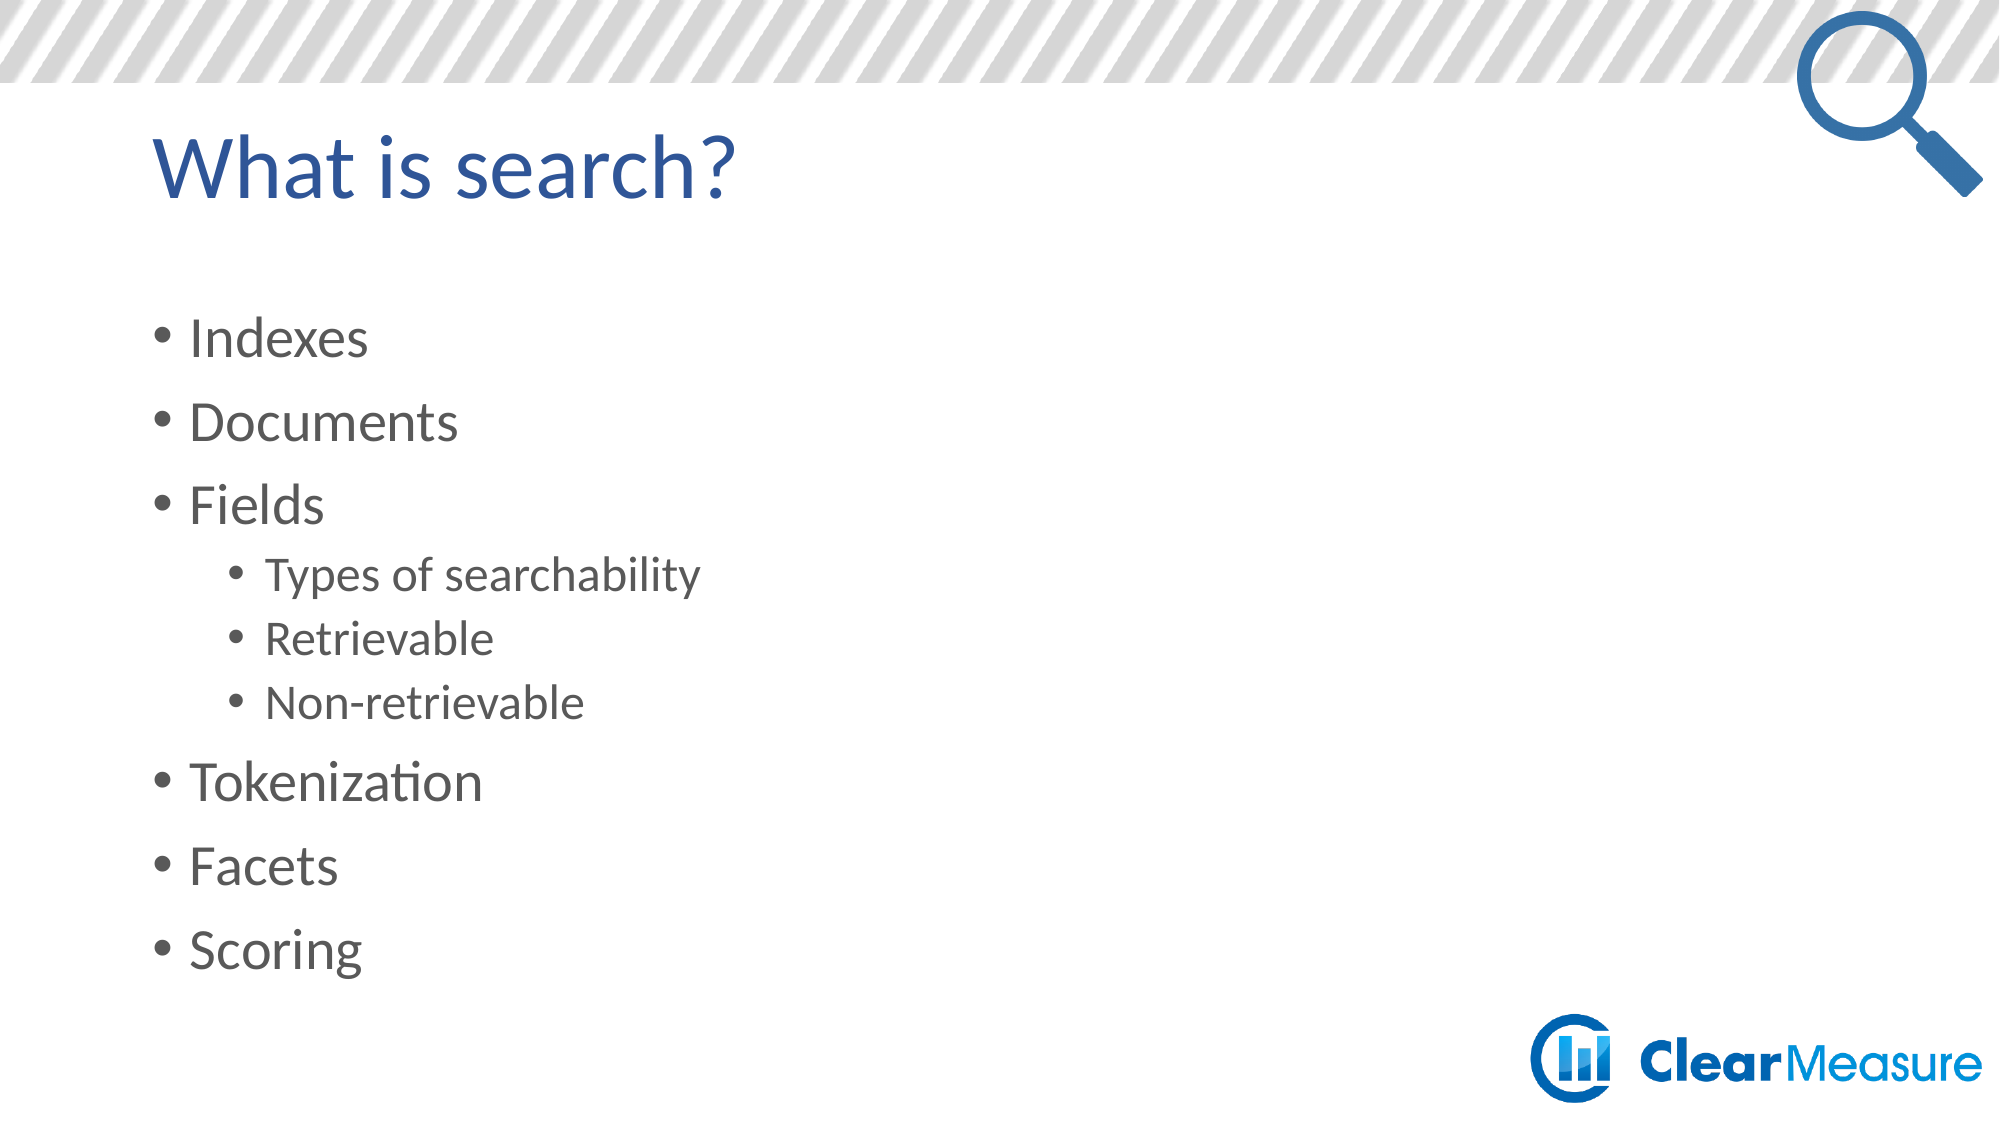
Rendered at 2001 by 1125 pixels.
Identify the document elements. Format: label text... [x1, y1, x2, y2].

list Indexes Documents Fields Types of searchability Retrievable Non-retrievable Tokenization Facets Scoring [137, 299, 1863, 1014]
picture [1527, 1009, 1984, 1107]
title What is search? [137, 59, 1863, 278]
picture [0, 0, 2000, 197]
